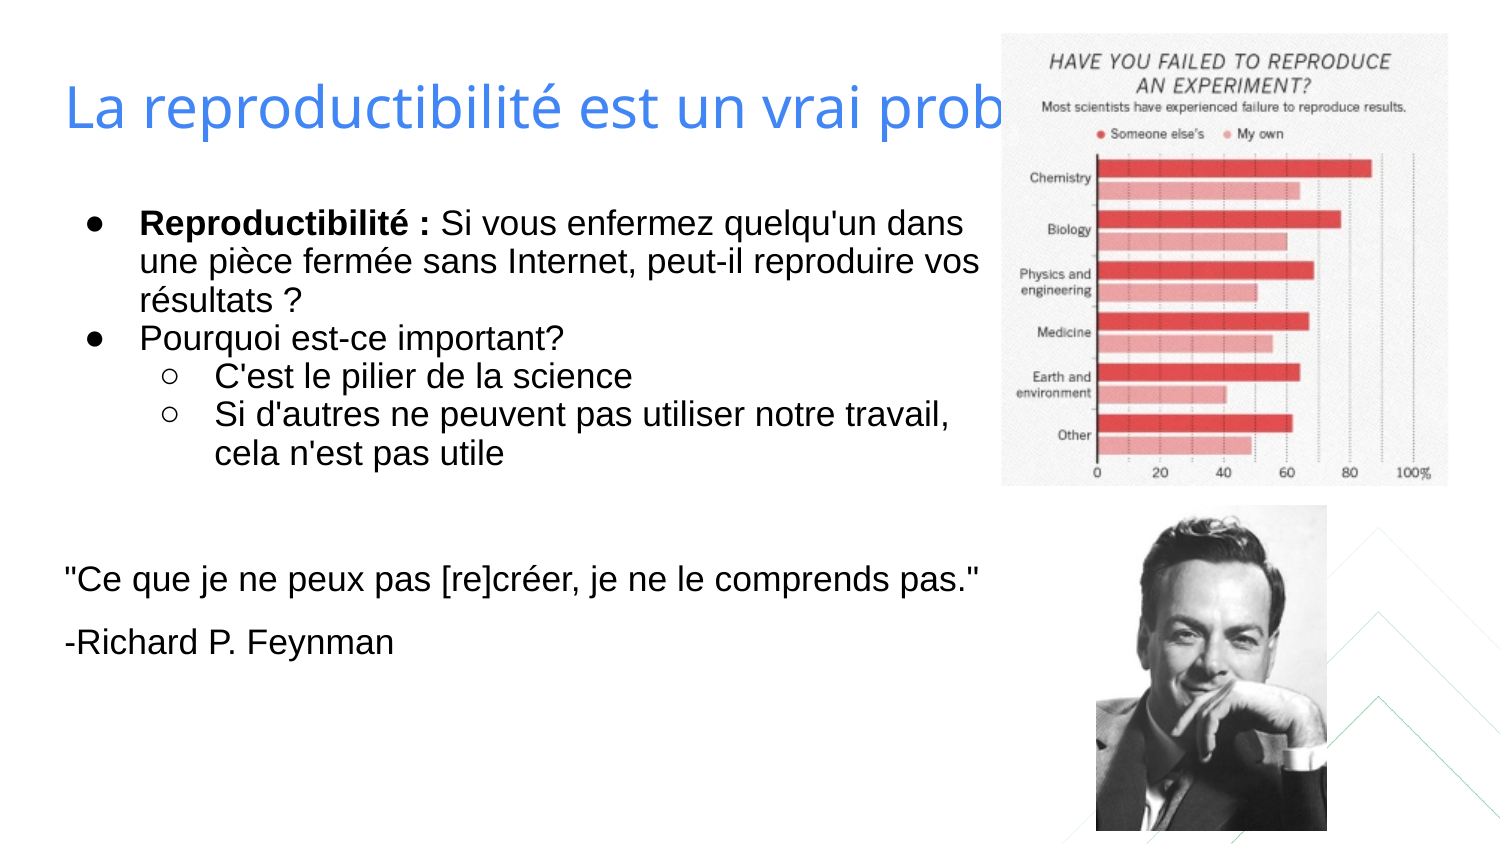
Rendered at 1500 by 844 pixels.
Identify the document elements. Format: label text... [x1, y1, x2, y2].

list Reproductibilité : Si vous enfermez quelqu'un dans une pièce fermée sans Internet, peut-il reproduire vos résultats ? Pourquoi est-ce important? C'est le pilier de la science Si d'autres ne peuvent pas utiliser notre travail, cela n'est pas utile "Ce que je ne peux pas [re]créer, je ne le comprends pas." -Richard P. Feynman [64, 204, 984, 737]
title La reproductibilité est un vrai problème ! [64, 70, 995, 205]
picture [0, 0, 1500, 844]
